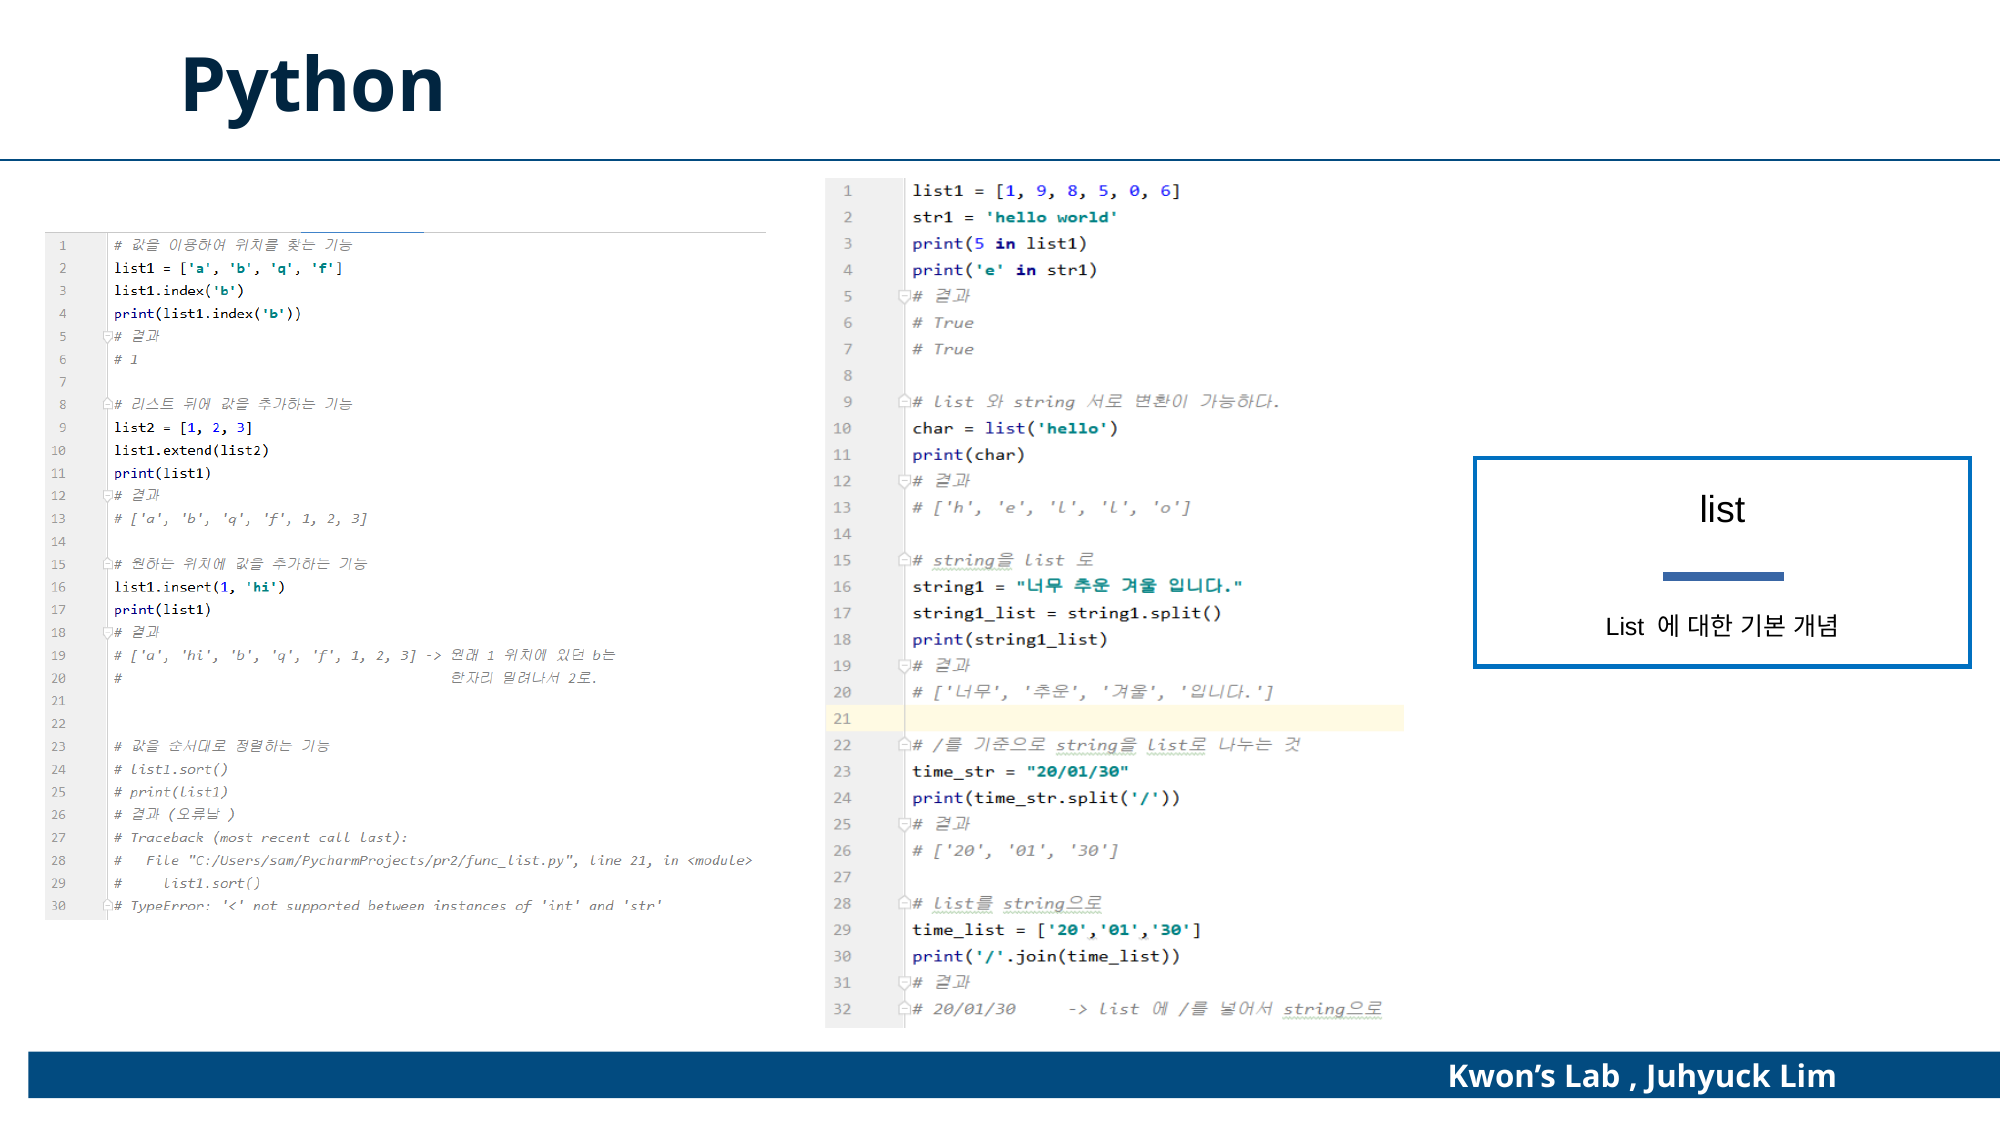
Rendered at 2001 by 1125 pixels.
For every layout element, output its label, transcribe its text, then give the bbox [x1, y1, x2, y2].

text_box Kwon’s Lab , Juhyuck Lim [1354, 1048, 1931, 1101]
picture [45, 232, 766, 920]
text_box [1474, 457, 1971, 668]
picture [825, 178, 1404, 1028]
text_box [1931, 1053, 2000, 1097]
text_box Python [164, 28, 783, 134]
